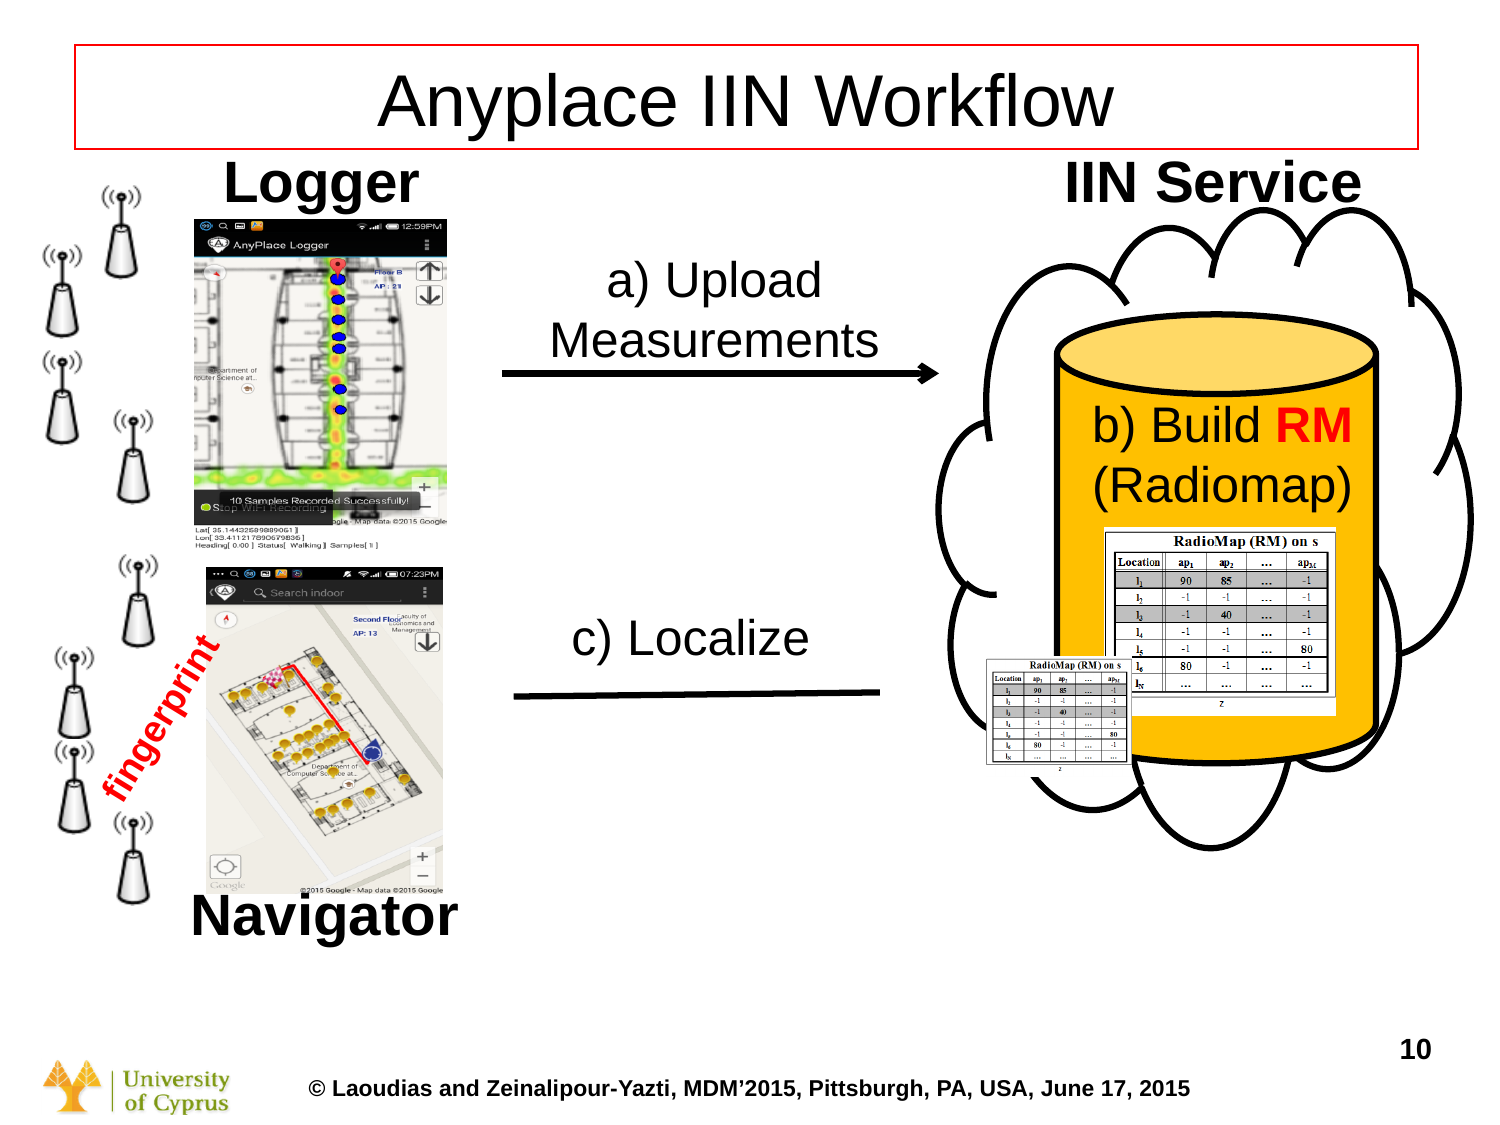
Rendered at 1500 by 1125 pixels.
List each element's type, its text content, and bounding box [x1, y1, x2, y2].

text_box [1056, 314, 1376, 764]
picture [117, 553, 161, 650]
picture [985, 526, 1336, 777]
picture [99, 184, 143, 280]
text_box a) Upload Measurements [490, 240, 939, 376]
text_box IIN Service [927, 137, 1500, 222]
text_box fingerprint [99, 597, 201, 813]
text_box c) Localize [466, 597, 916, 673]
picture [40, 243, 84, 340]
picture [40, 349, 84, 446]
picture [52, 644, 96, 836]
text_box [1041, 759, 1289, 849]
text_box Navigator [171, 869, 479, 955]
picture [111, 810, 155, 906]
text_box b) Build RM (Radiomap) [1068, 385, 1377, 520]
picture [206, 566, 444, 894]
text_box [513, 692, 881, 697]
picture [111, 408, 155, 505]
picture [194, 219, 448, 551]
text_box [938, 210, 1471, 770]
title Anyplace IIN Workflow [74, 44, 1419, 150]
picture [41, 1058, 231, 1115]
text_box Logger [177, 137, 467, 222]
